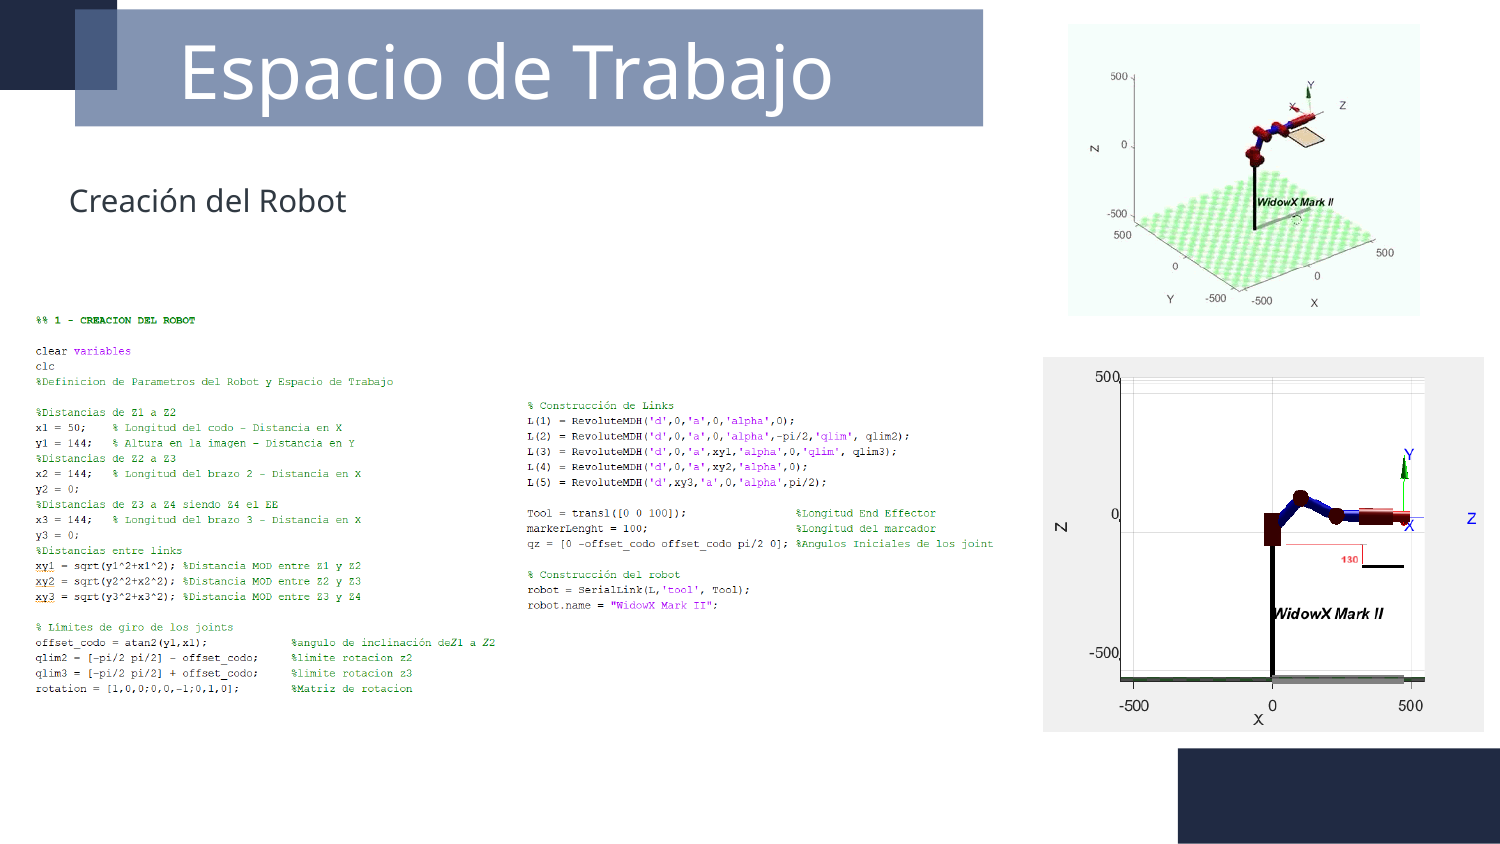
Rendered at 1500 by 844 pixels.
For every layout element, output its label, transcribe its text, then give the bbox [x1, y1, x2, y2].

picture [32, 315, 504, 698]
picture [1043, 357, 1484, 732]
title Espacio de Trabajo [163, 9, 971, 127]
text_box [75, 9, 164, 127]
text_box Creación del Robot [53, 147, 984, 290]
text_box [0, 0, 118, 90]
picture [1068, 24, 1420, 316]
picture [525, 397, 997, 616]
text_box [971, 9, 984, 127]
text_box [1177, 748, 1500, 844]
